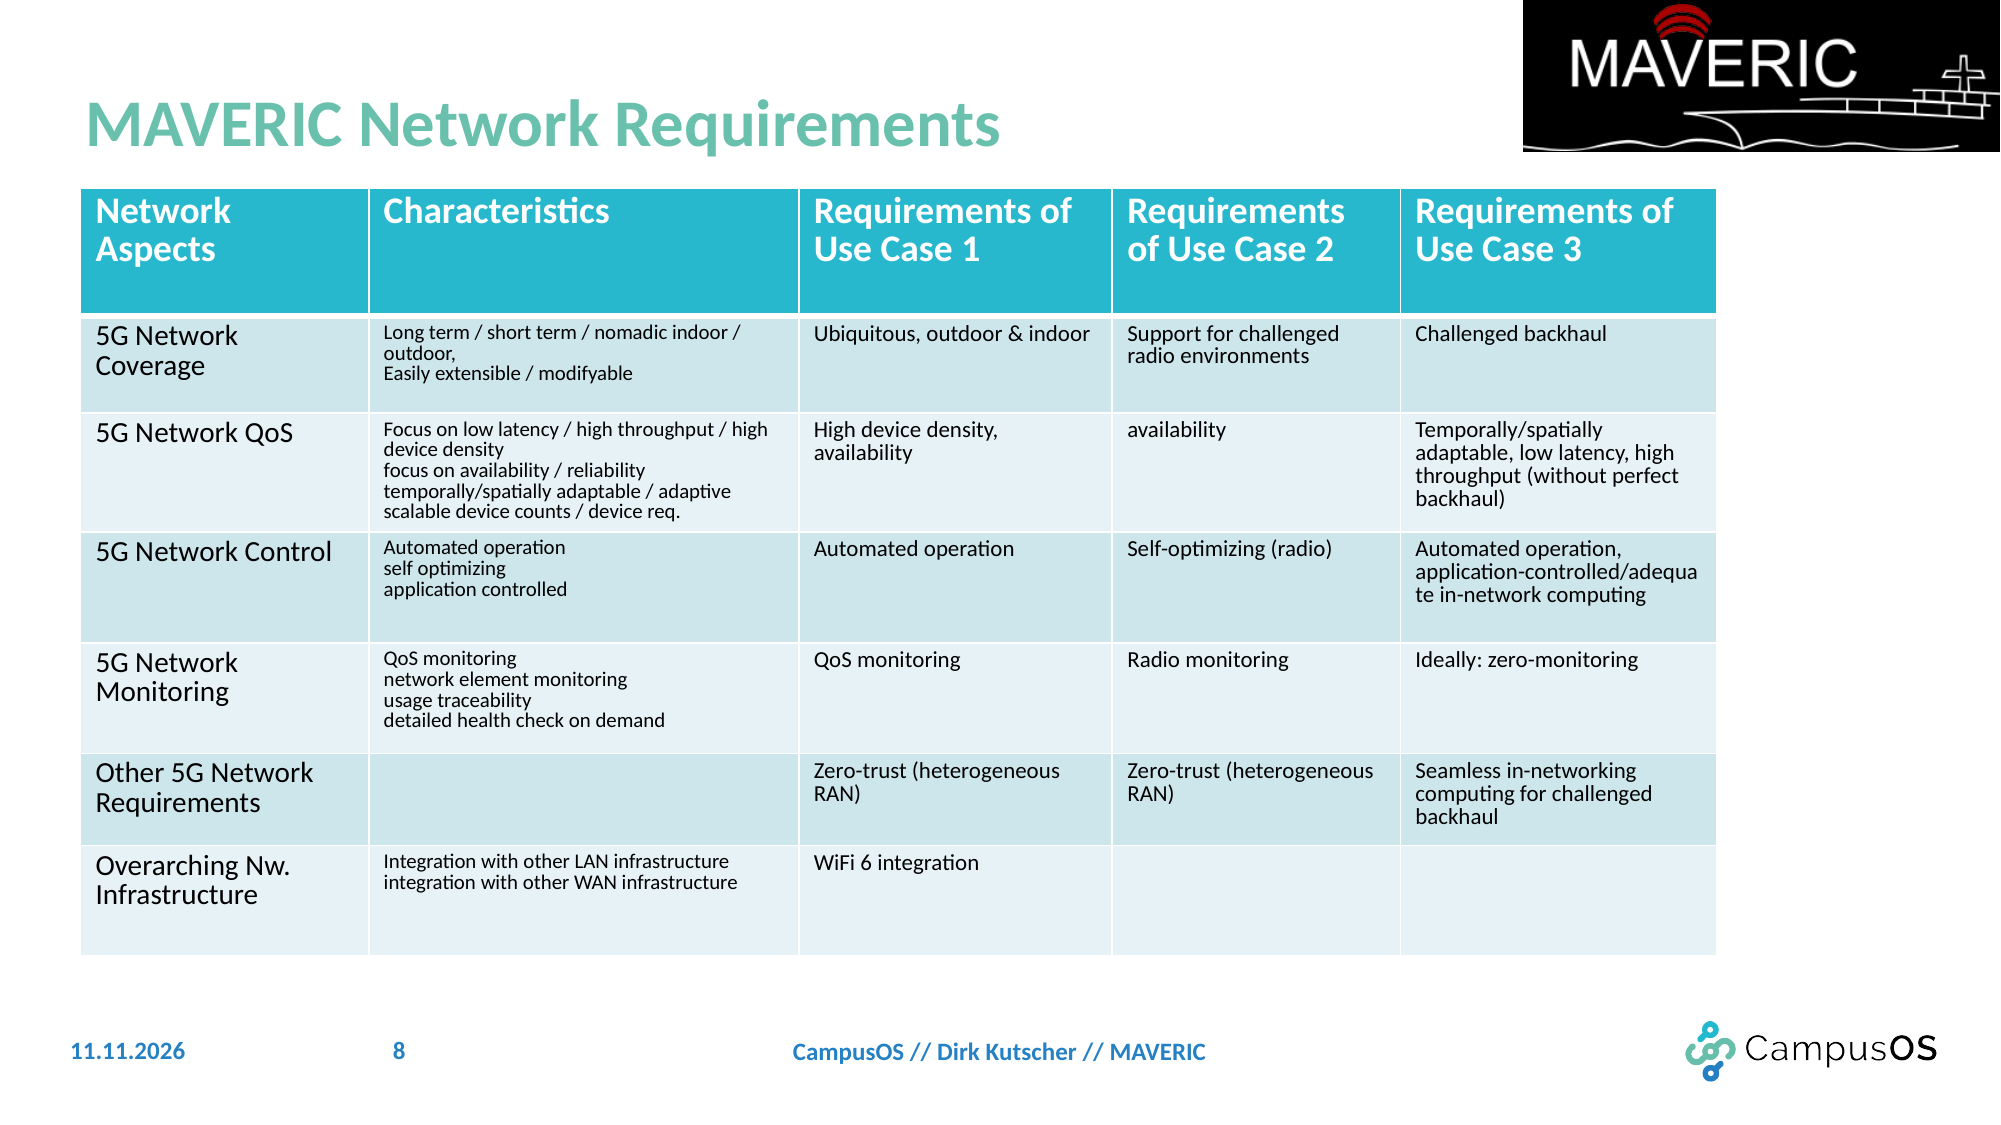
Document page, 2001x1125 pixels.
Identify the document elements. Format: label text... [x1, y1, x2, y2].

table_cell 5G Network Control [81, 533, 368, 642]
slide_number 8 [224, 1019, 421, 1080]
table_cell [1113, 846, 1400, 955]
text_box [1523, 0, 2000, 151]
table_cell Overarching Nw. Infrastructure [81, 846, 368, 955]
table_cell Automated operation [800, 533, 1111, 642]
table_cell Ideally: zero-monitoring [1401, 644, 1716, 753]
table_cell Automated operation self optimizing application controlled [370, 533, 798, 642]
table_header Requirements of Use Case 1 [800, 189, 1111, 313]
table_cell availability [1113, 414, 1400, 531]
table_cell Zero-trust (heterogeneous RAN) [800, 754, 1111, 845]
table_cell Integration with other LAN infrastructure integration with other WAN infrastructure [370, 846, 798, 955]
table_cell WiFi 6 integration [800, 846, 1111, 955]
table_cell Other 5G Network Requirements [81, 754, 368, 845]
picture [1685, 1021, 1945, 1082]
title MAVERIC Network Requirements [70, 81, 1923, 158]
footer CampusOS // Dirk Kutscher // MAVERIC [662, 1021, 1338, 1081]
table_cell Ubiquitous, outdoor & indoor [800, 319, 1111, 412]
table_cell Challenged backhaul [1401, 319, 1716, 412]
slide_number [55, 1020, 224, 1080]
table_cell Temporally/spatially adaptable, low latency, high throughput (without perfect backhaul) [1401, 414, 1716, 531]
table_cell High device density, availability [800, 414, 1111, 531]
table_cell QoS monitoring [800, 644, 1111, 753]
table_cell Radio monitoring [1113, 644, 1400, 753]
table_cell 5G Network Monitoring [81, 644, 368, 753]
table_cell [370, 754, 798, 845]
table_cell 5G Network QoS [81, 414, 368, 531]
table_cell Seamless in-networking computing for challenged backhaul [1401, 754, 1716, 845]
table_cell Self-optimizing (radio) [1113, 533, 1400, 642]
table_header Requirements of Use Case 2 [1113, 189, 1400, 313]
table_cell Zero-trust (heterogeneous RAN) [1113, 754, 1400, 845]
table_header Characteristics [370, 189, 798, 313]
table_cell Support for challenged radio environments [1113, 319, 1400, 412]
table_cell 5G Network Coverage [81, 319, 368, 412]
table_cell QoS monitoring network element monitoring usage traceability detailed health check on demand [370, 644, 798, 753]
table_cell Long term / short term / nomadic indoor / outdoor, Easily extensible / modifyable [370, 319, 798, 412]
table_header Network Aspects [81, 189, 368, 313]
table_cell [1401, 846, 1716, 955]
table_header Requirements of Use Case 3 [1401, 189, 1716, 313]
table_cell Automated operation, application-controlled/adequate in-network computing [1401, 533, 1716, 642]
table_cell Focus on low latency / high throughput / high device density focus on availability / reliability temporally/spatially adaptable / adaptive scalable device counts / device req. [370, 414, 798, 531]
